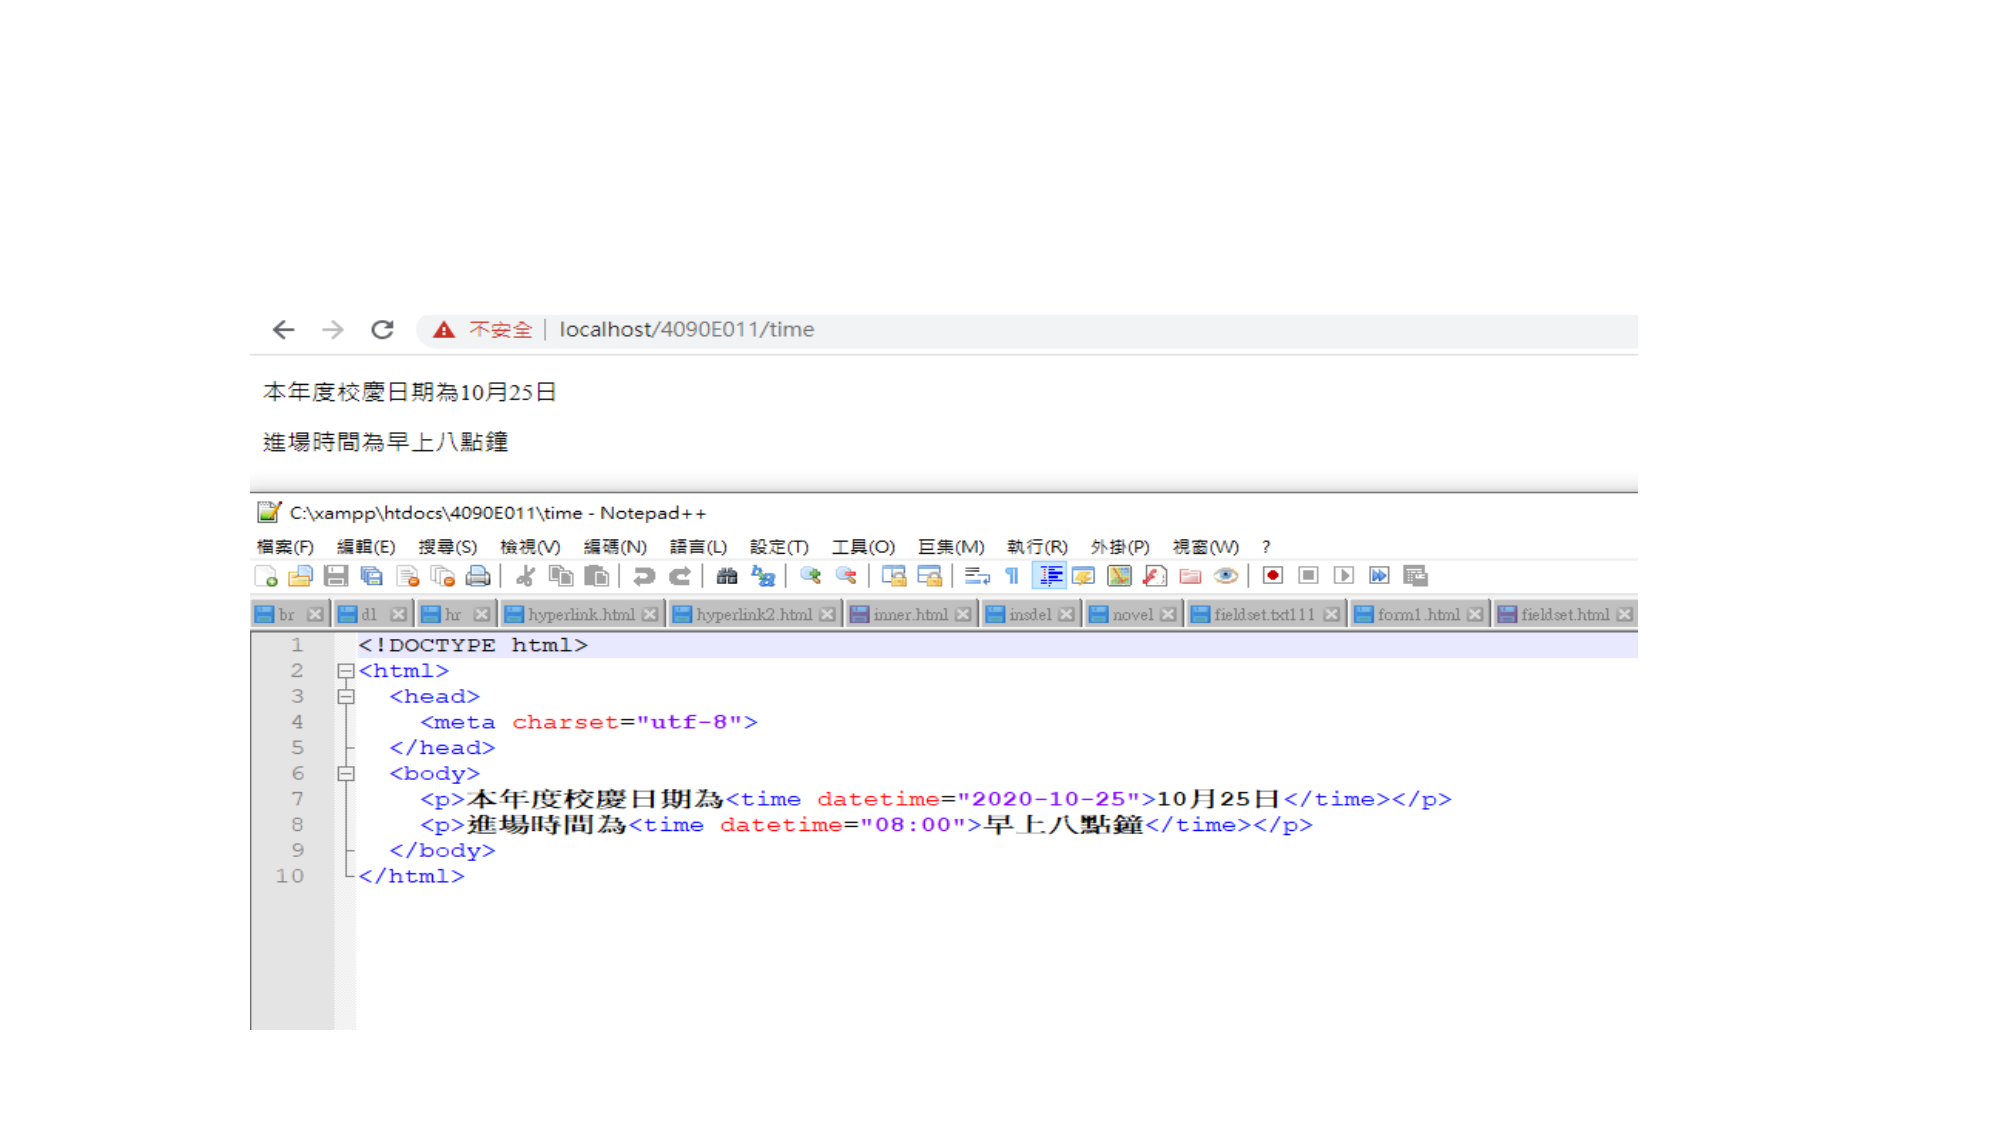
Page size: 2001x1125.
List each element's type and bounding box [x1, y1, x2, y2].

list [250, 315, 1638, 1030]
